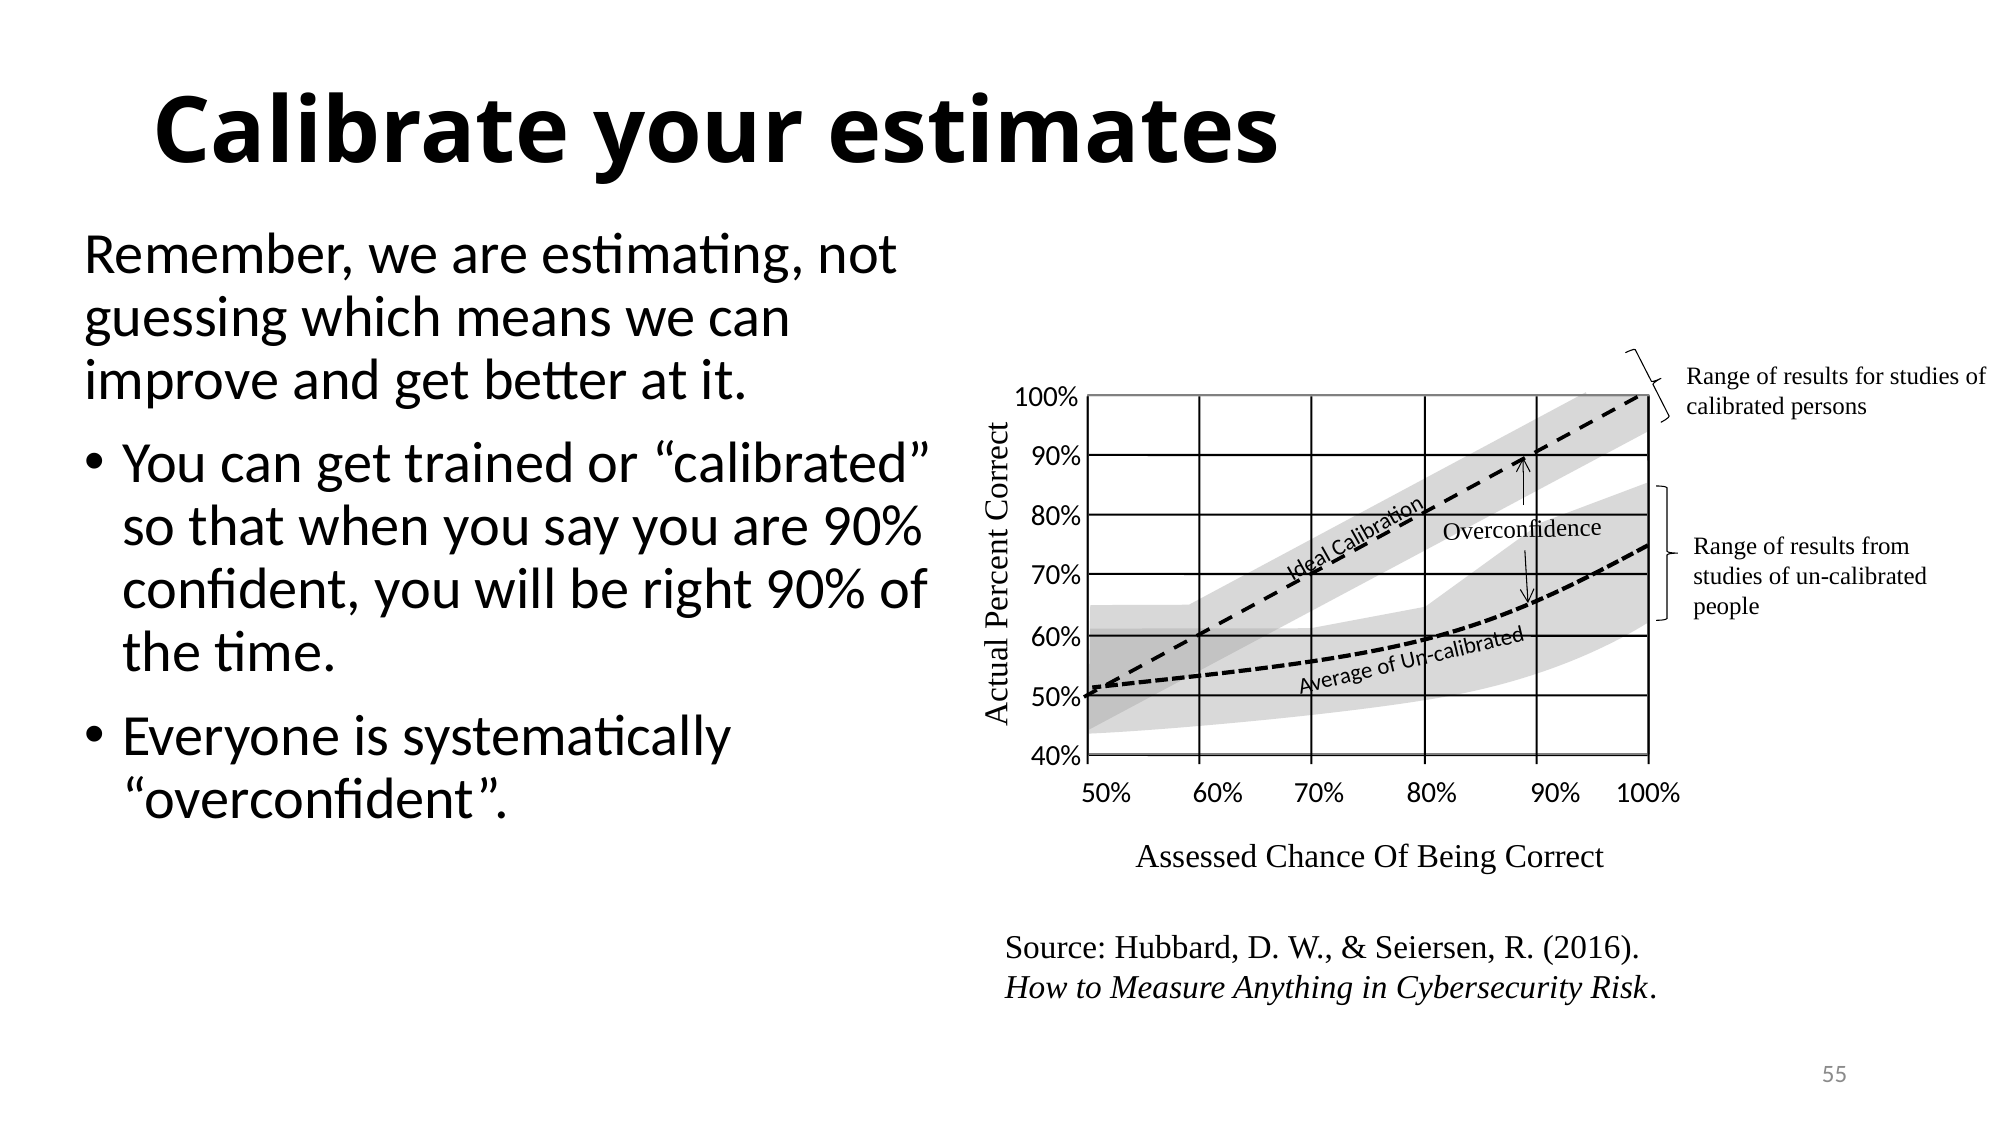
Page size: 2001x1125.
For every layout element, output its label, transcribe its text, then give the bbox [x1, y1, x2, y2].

slide_number 55 [1412, 1042, 1863, 1103]
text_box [966, 343, 2000, 883]
text_box Source: Hubbard, D. W., & Seiersen, R. (2016). How to Measure Anything in Cybersecurity Risk. [990, 917, 1701, 1013]
list Remember, we are estimating, not guessing which means we can improve and get better at it. You can get trained or “calibrated” so that when you say you are 90% confident, you will be right 90% of the time. Everyone is systematically “overconfident”. [69, 215, 988, 1011]
title Calibrate your estimates [137, 59, 1863, 207]
